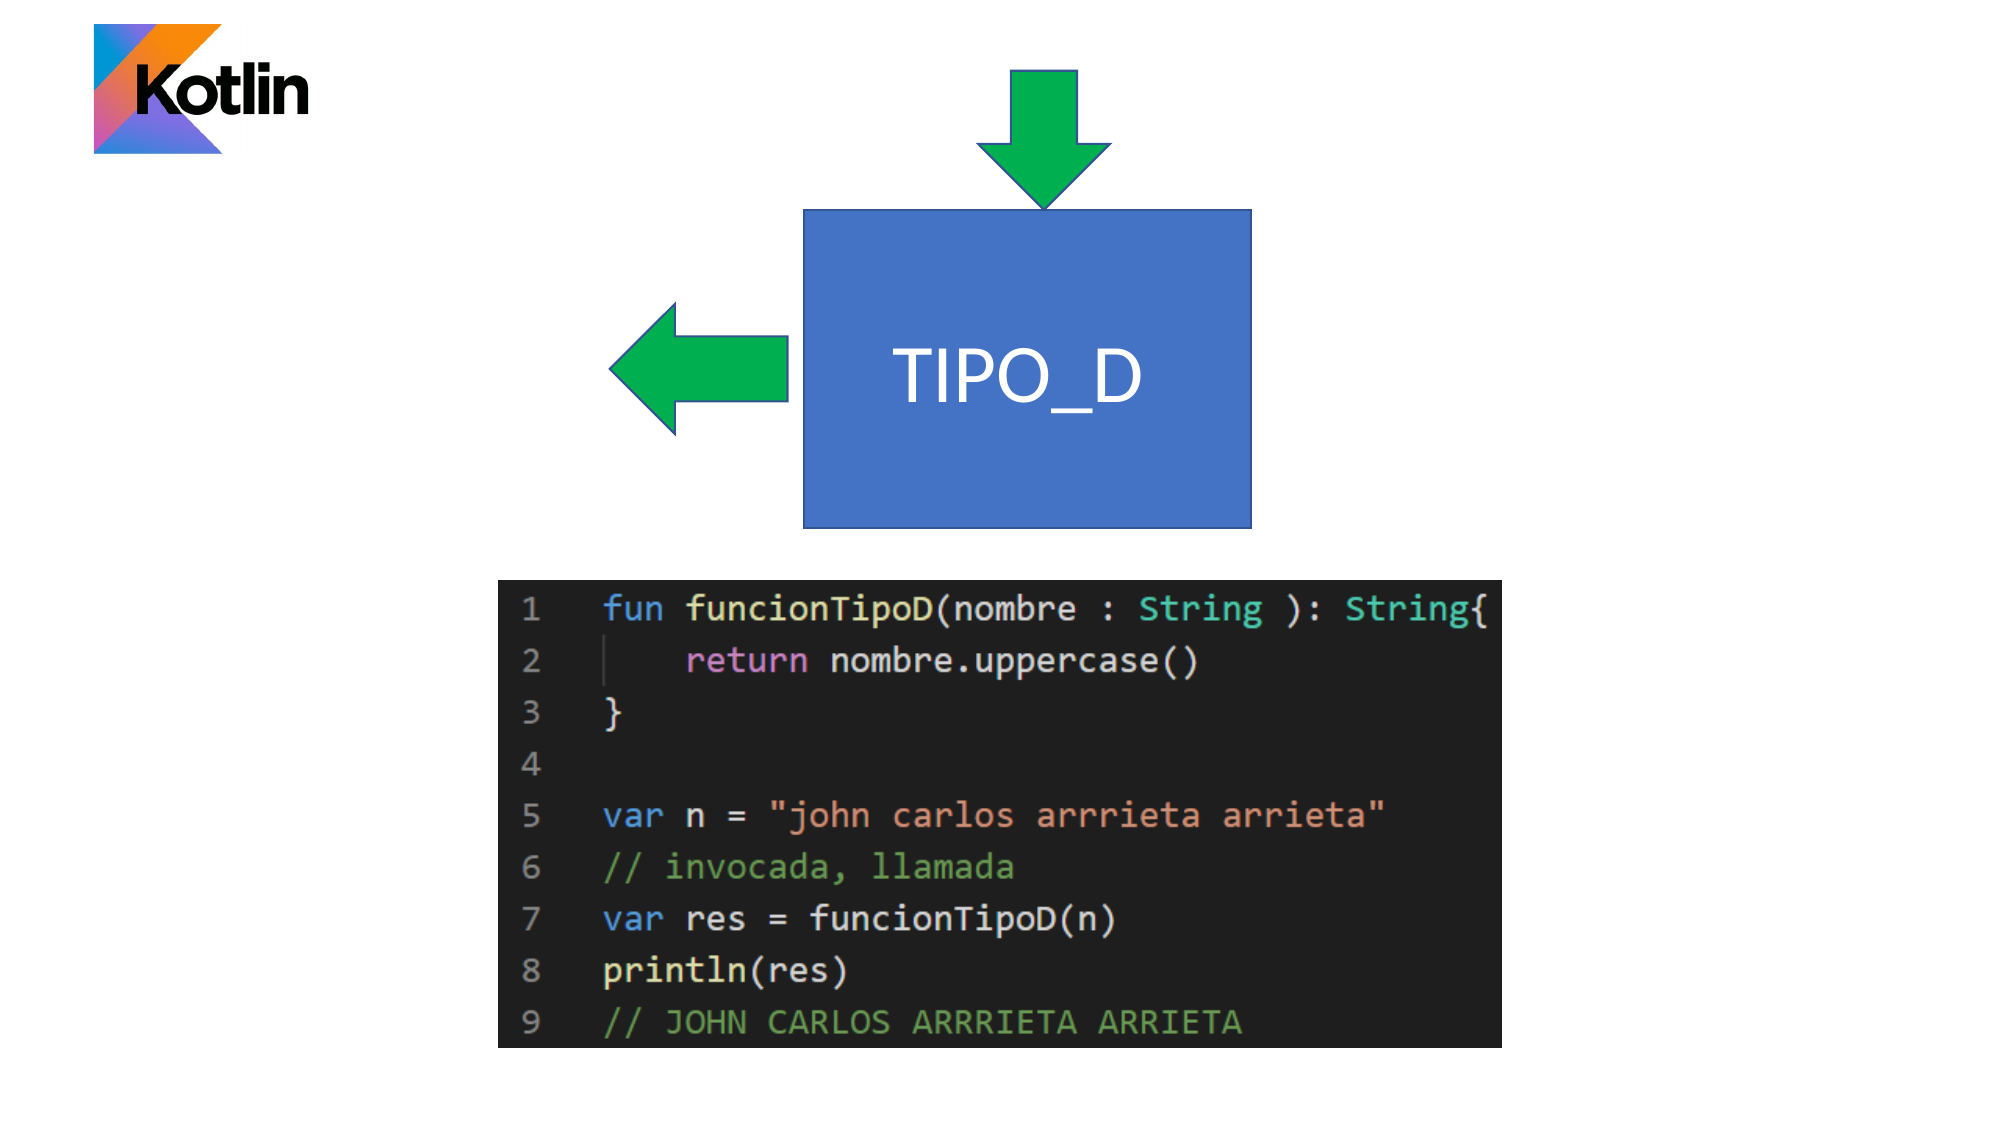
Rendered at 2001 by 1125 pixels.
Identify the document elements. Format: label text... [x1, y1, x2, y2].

text_box [608, 301, 789, 437]
picture [498, 580, 1502, 1049]
text_box TIPO_D [803, 209, 1252, 529]
text_box [975, 69, 1113, 209]
picture [93, 24, 313, 154]
